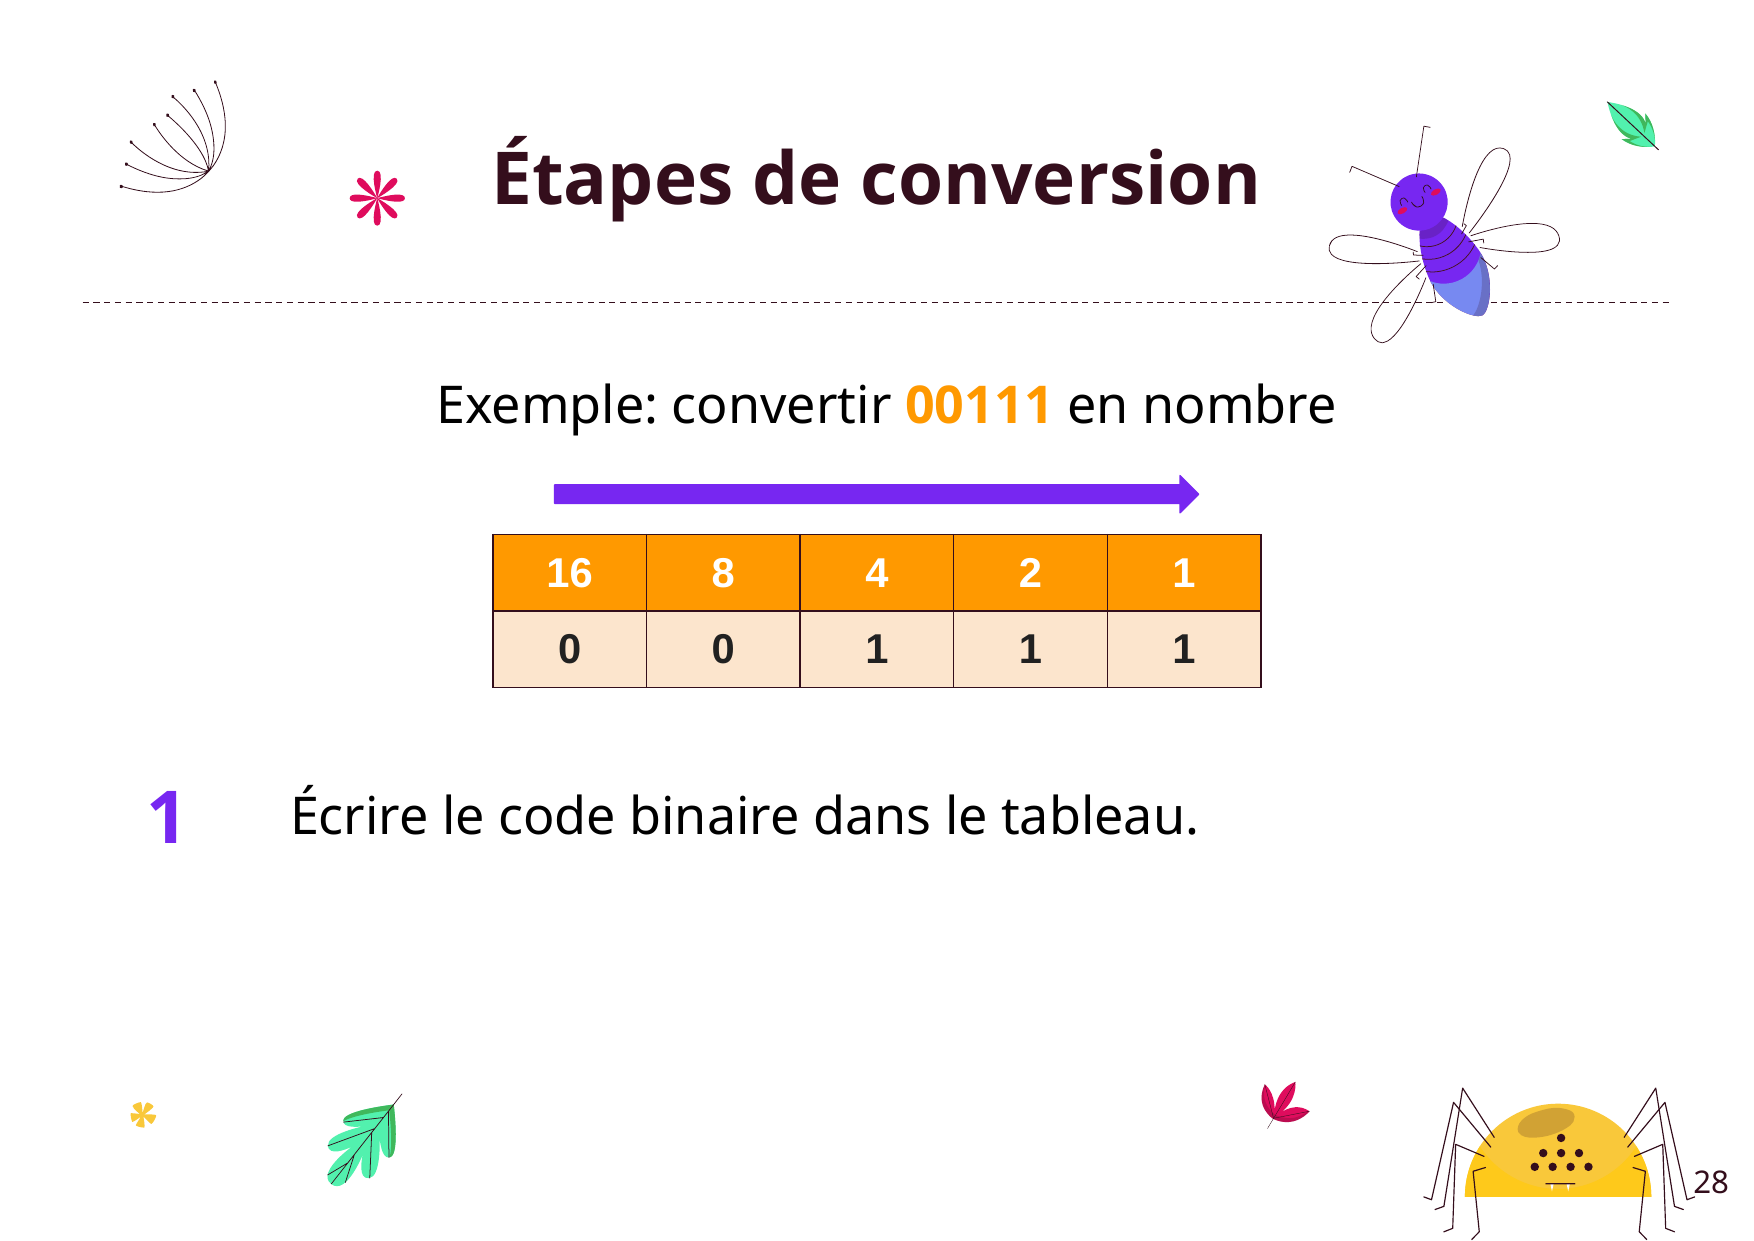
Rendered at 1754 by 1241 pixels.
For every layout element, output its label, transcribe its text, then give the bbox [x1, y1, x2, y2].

text_box [130, 1102, 157, 1128]
slide_number 28 [1699, 1145, 1747, 1241]
text_box Écrire le code binaire dans le tableau. [275, 767, 1411, 860]
text_box [119, 80, 226, 193]
table_header 4 [801, 535, 953, 610]
table_header 1 [1108, 535, 1260, 610]
table_header 8 [647, 535, 799, 610]
table_cell 0 [647, 612, 799, 687]
text_box [554, 475, 1199, 513]
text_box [1422, 1087, 1696, 1241]
table_cell 1 [954, 612, 1107, 687]
title 1 [91, 753, 243, 876]
table_cell 0 [494, 612, 646, 687]
table_cell 1 [801, 612, 953, 687]
table_cell 1 [1108, 612, 1260, 687]
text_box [1253, 1082, 1310, 1128]
table_header 16 [494, 535, 646, 610]
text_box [349, 170, 406, 226]
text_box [329, 1086, 406, 1196]
title Étapes de conversion [82, 112, 1671, 243]
table_header 2 [954, 535, 1107, 610]
text_box Exemple: convertir 00111 en nombre [402, 356, 1371, 449]
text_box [1327, 125, 1561, 344]
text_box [1608, 99, 1658, 152]
